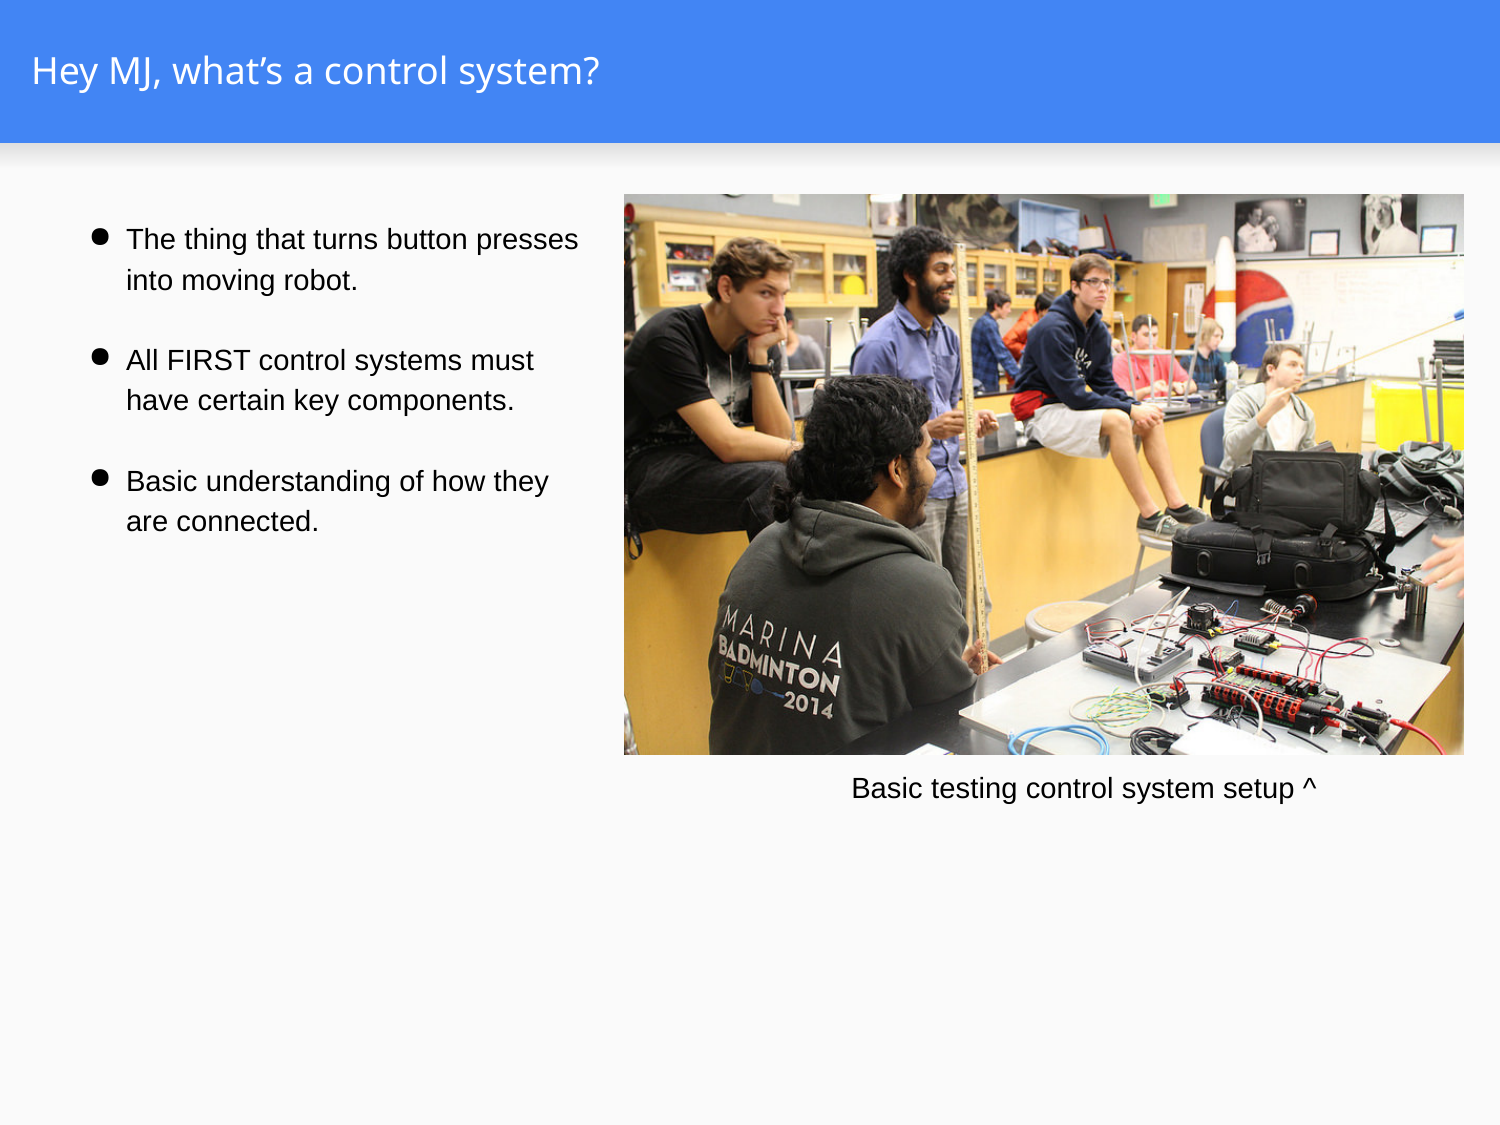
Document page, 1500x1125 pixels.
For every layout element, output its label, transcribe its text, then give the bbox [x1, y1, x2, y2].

text_box The thing that turns button presses into moving robot. All FIRST control systems must have certain key components. Basic understanding of how they are connected. [36, 200, 607, 1049]
picture [624, 194, 1465, 755]
text_box Basic testing control system setup ^ [836, 763, 1366, 804]
title Hey MJ, what’s a control system? [16, 3, 1464, 136]
